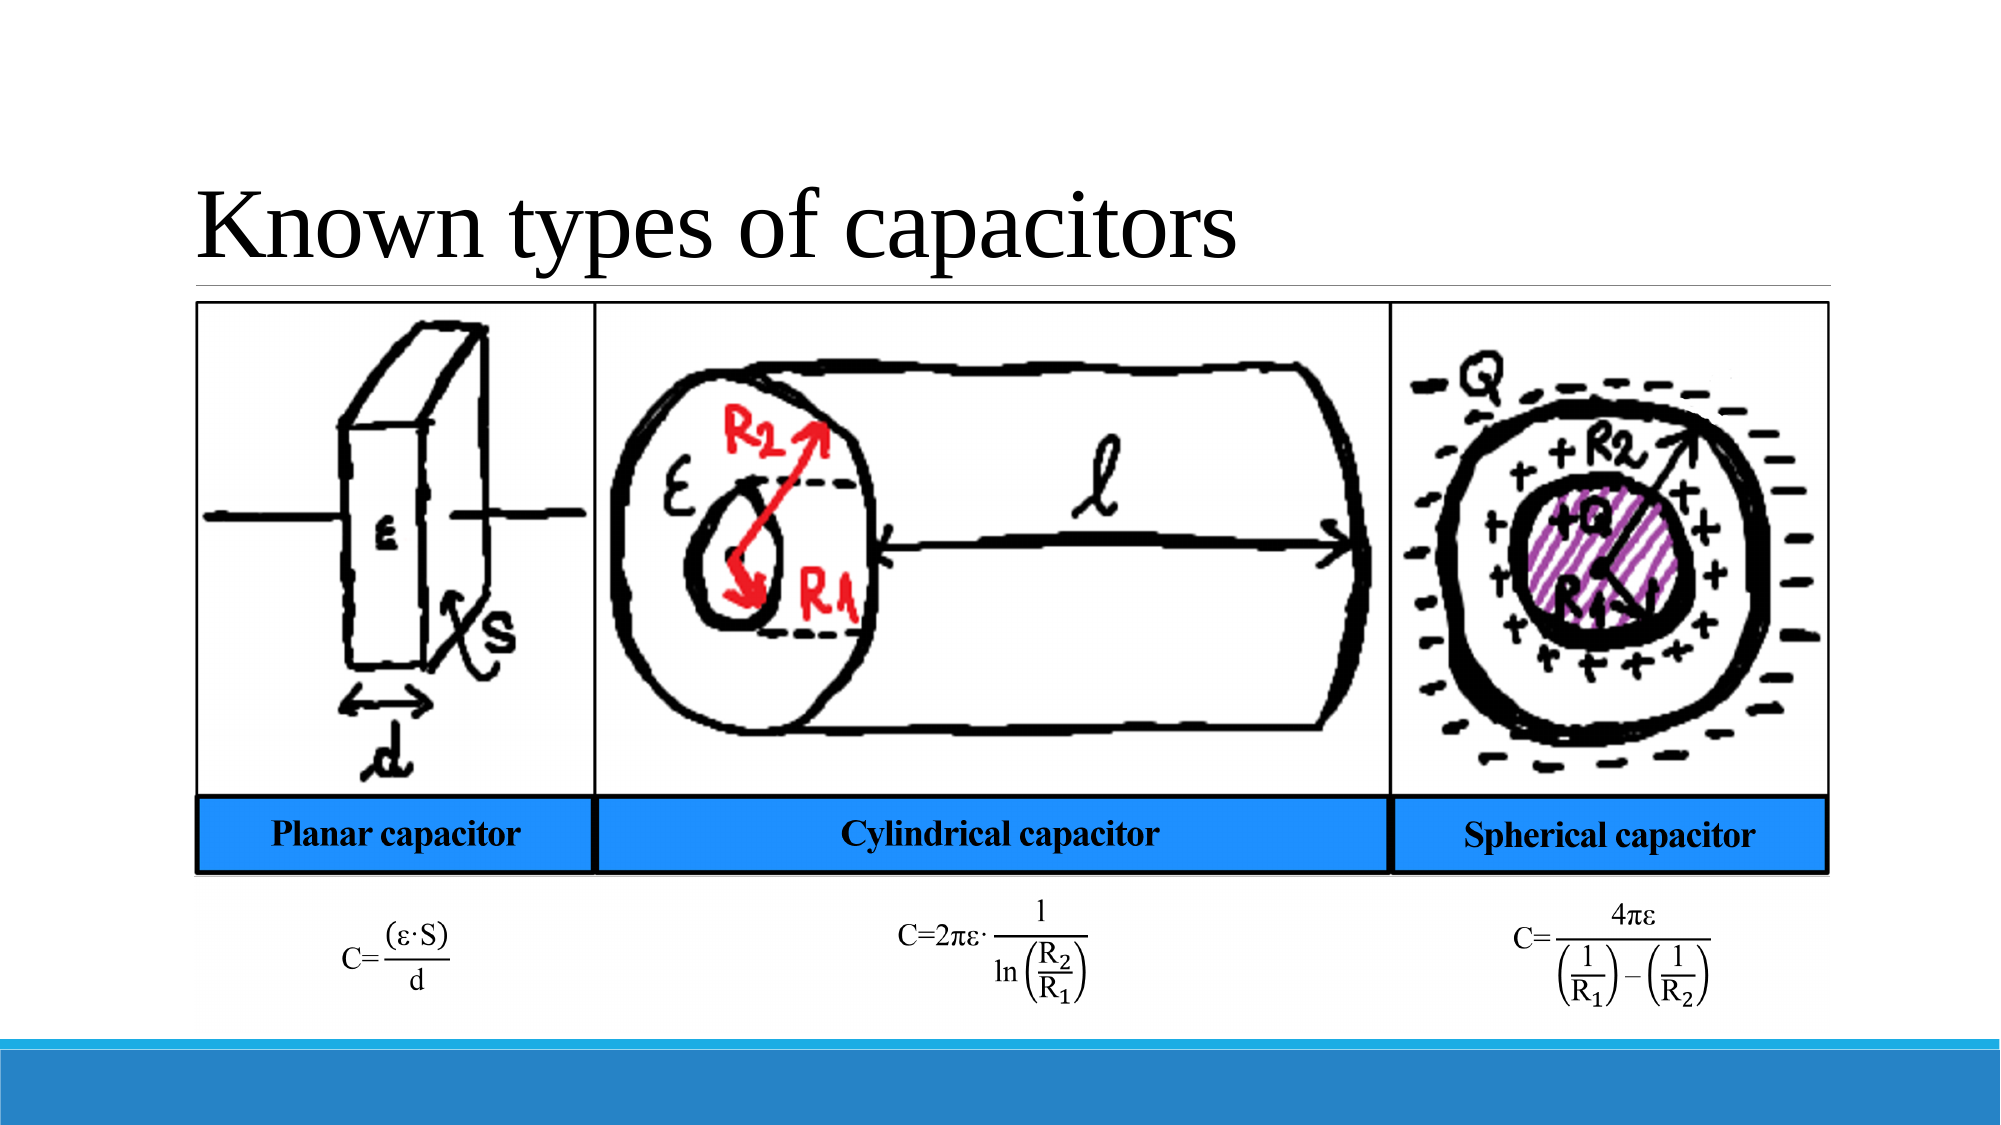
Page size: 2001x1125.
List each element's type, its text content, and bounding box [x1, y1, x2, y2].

picture [193, 301, 1831, 1034]
title Known types of capacitors [180, 47, 1830, 285]
